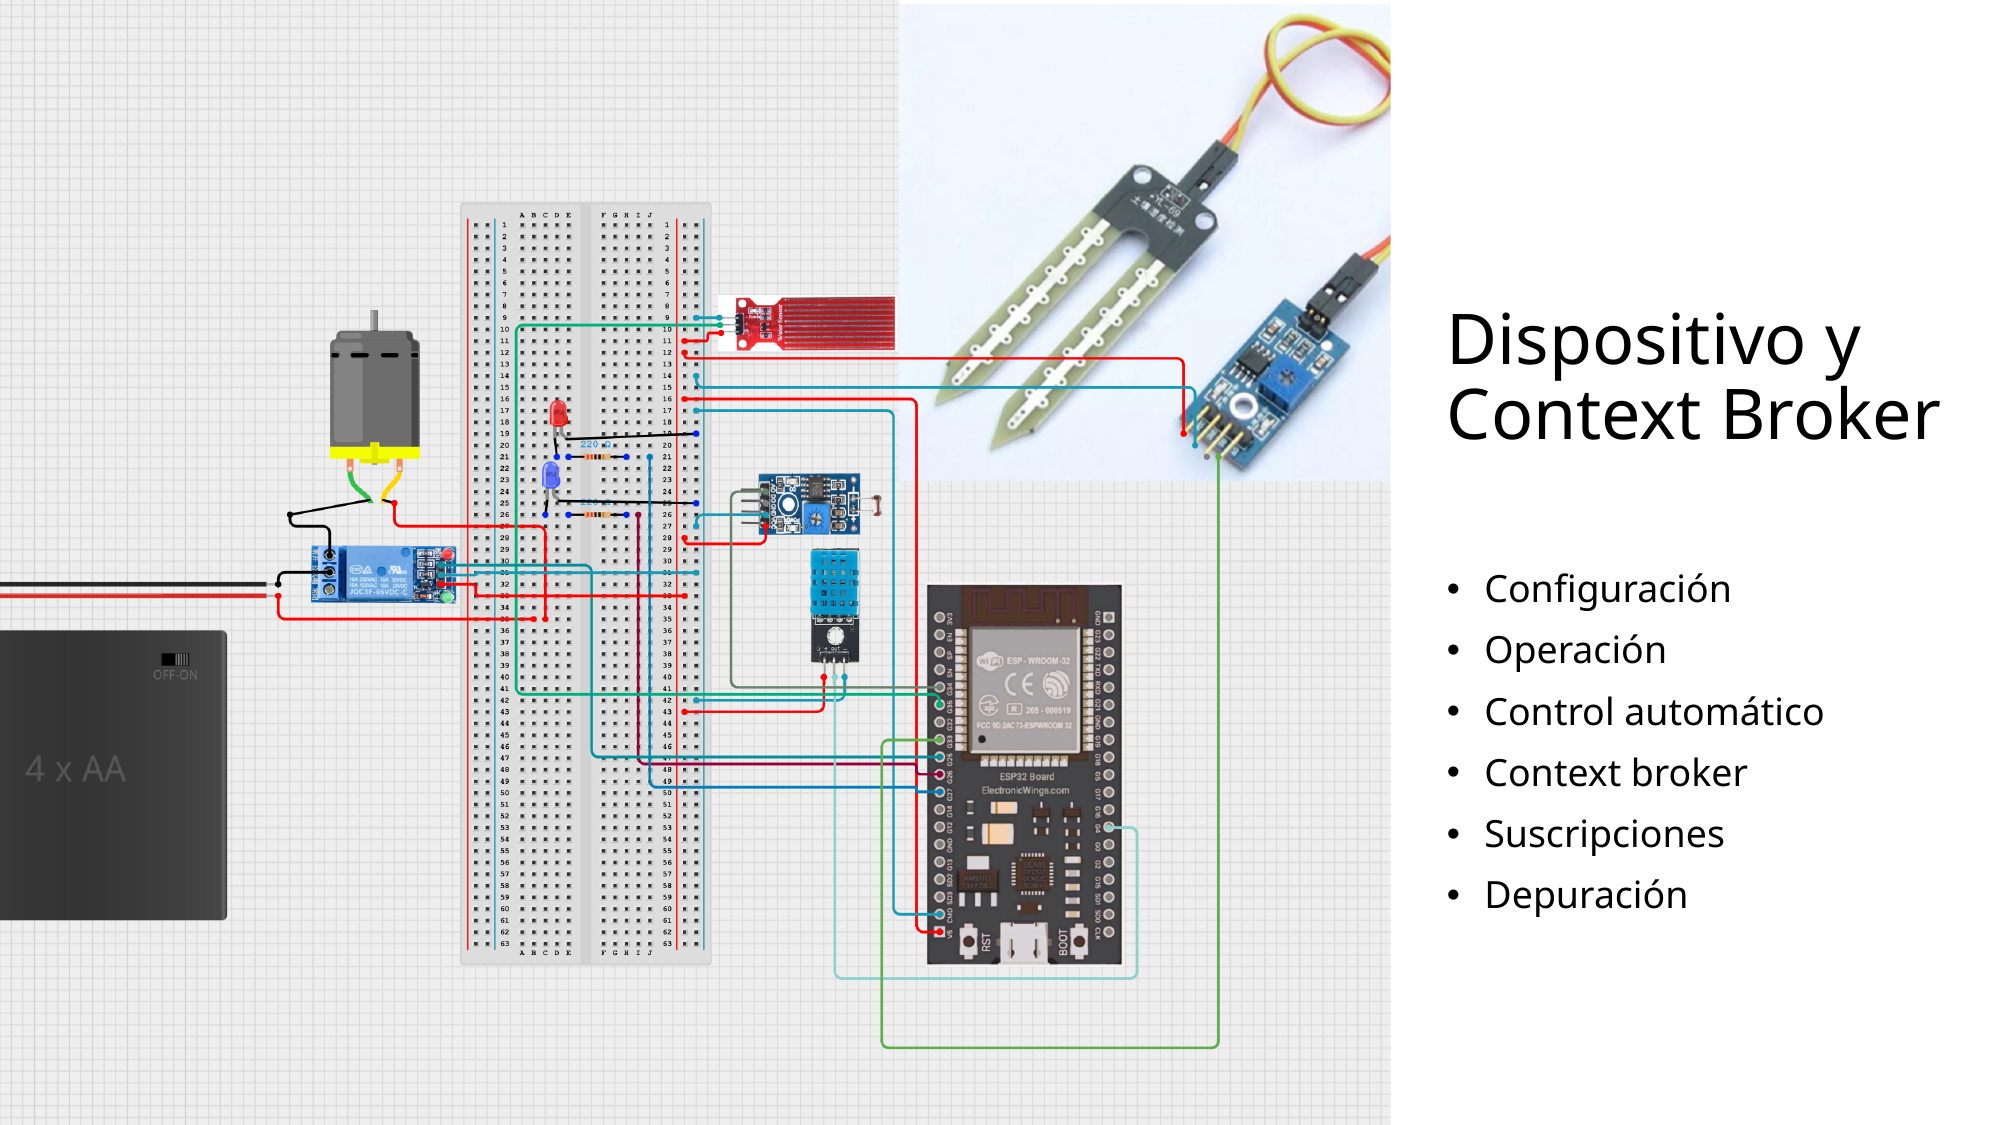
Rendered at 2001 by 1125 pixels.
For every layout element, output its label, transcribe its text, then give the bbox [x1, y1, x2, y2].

text_box [1392, 0, 2000, 1125]
list Configuración Operación Control automático Context broker Suscripciones Depuración [1431, 562, 1959, 1017]
title Dispositivo y Context Broker [1431, 227, 1959, 547]
picture [0, 0, 1392, 1125]
